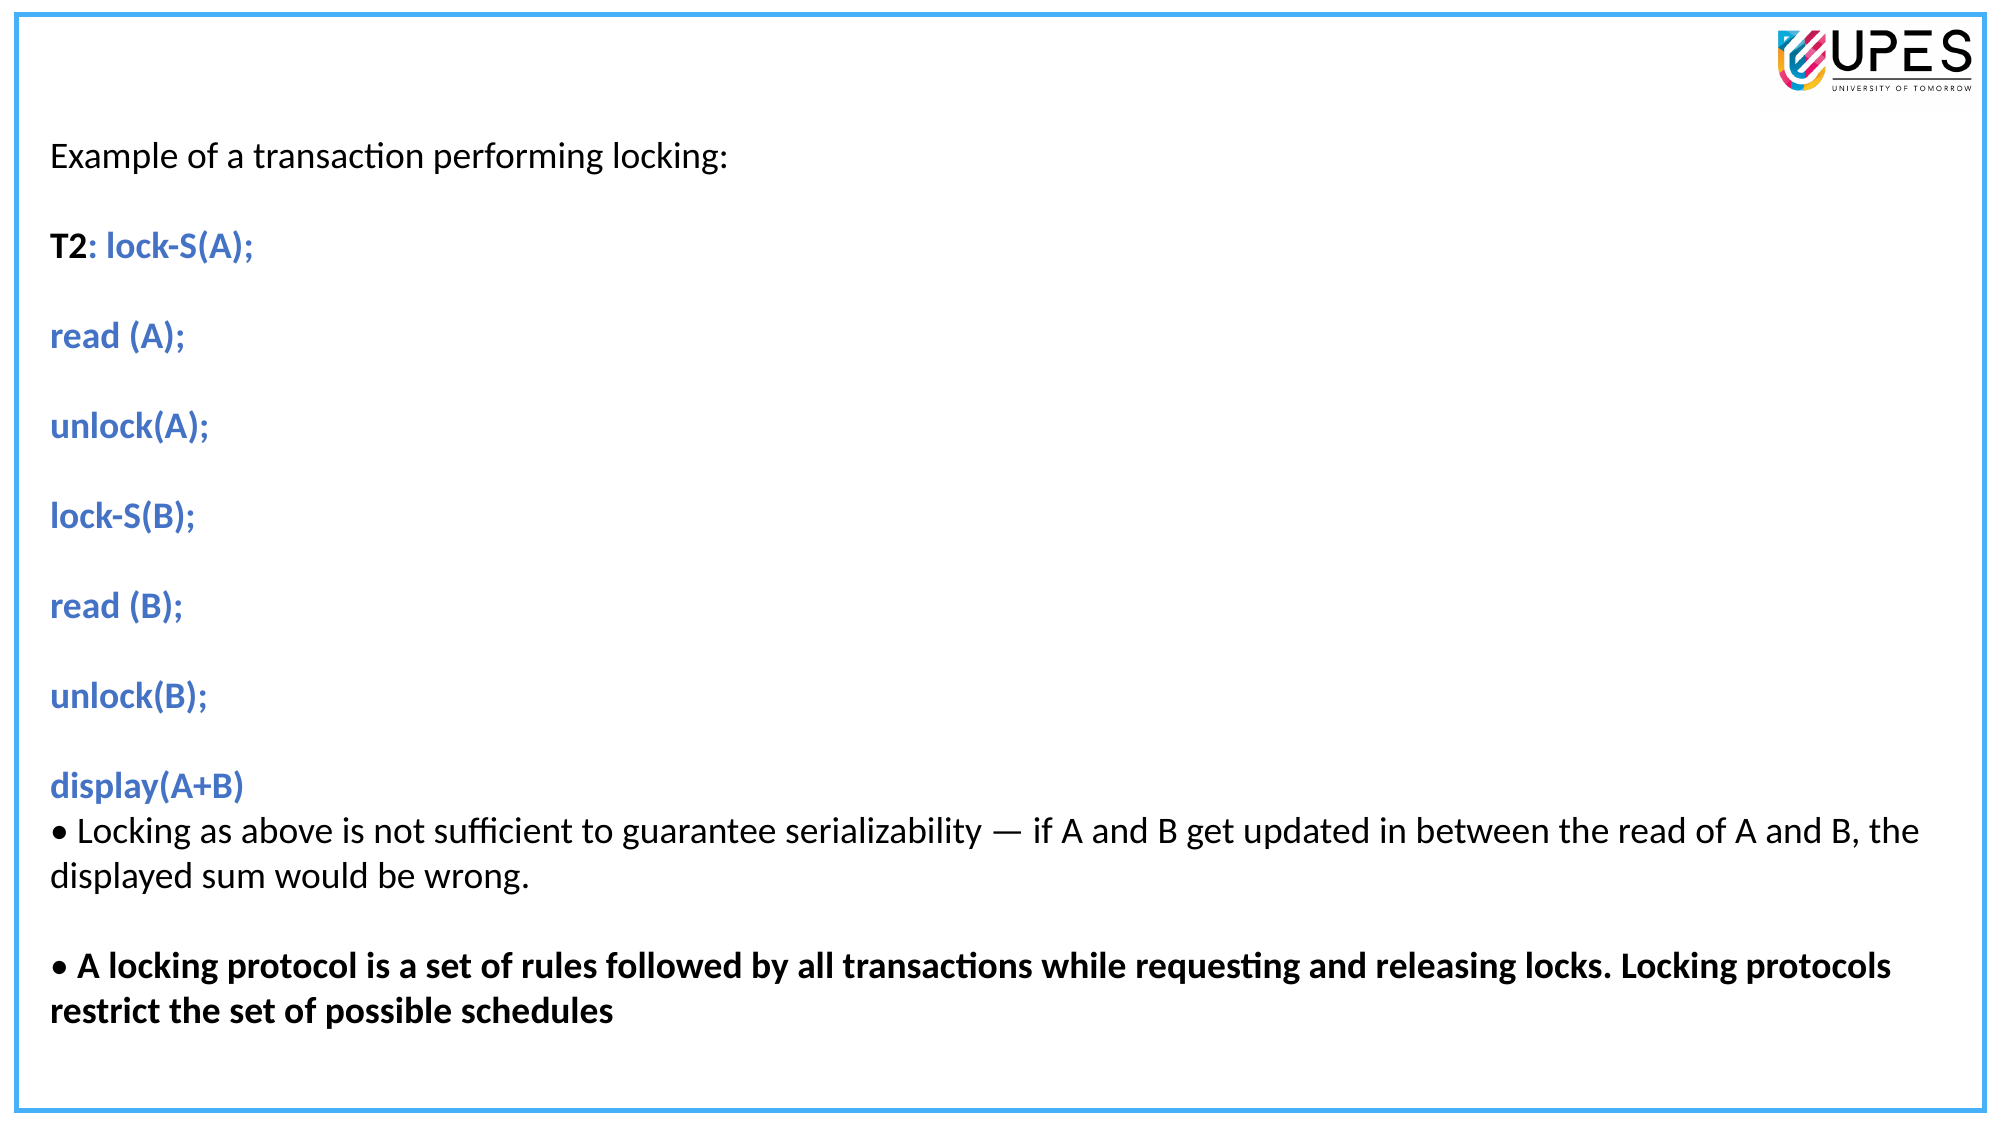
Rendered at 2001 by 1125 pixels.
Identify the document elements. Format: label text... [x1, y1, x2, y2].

text_box Example of a transaction performing locking: T2: lock-S(A); read (A); unlock(A); lock-S(B); read (B); unlock(B); display(A+B) • Locking as above is not sufficient to guarantee serializability — if A and B get updated in between the read of A and B, the displayed sum would be wrong. • A locking protocol is a set of rules followed by all transactions while requesting and releasing locks. Locking protocols restrict the set of possible schedules [35, 123, 1965, 1038]
picture [1758, 20, 1978, 110]
